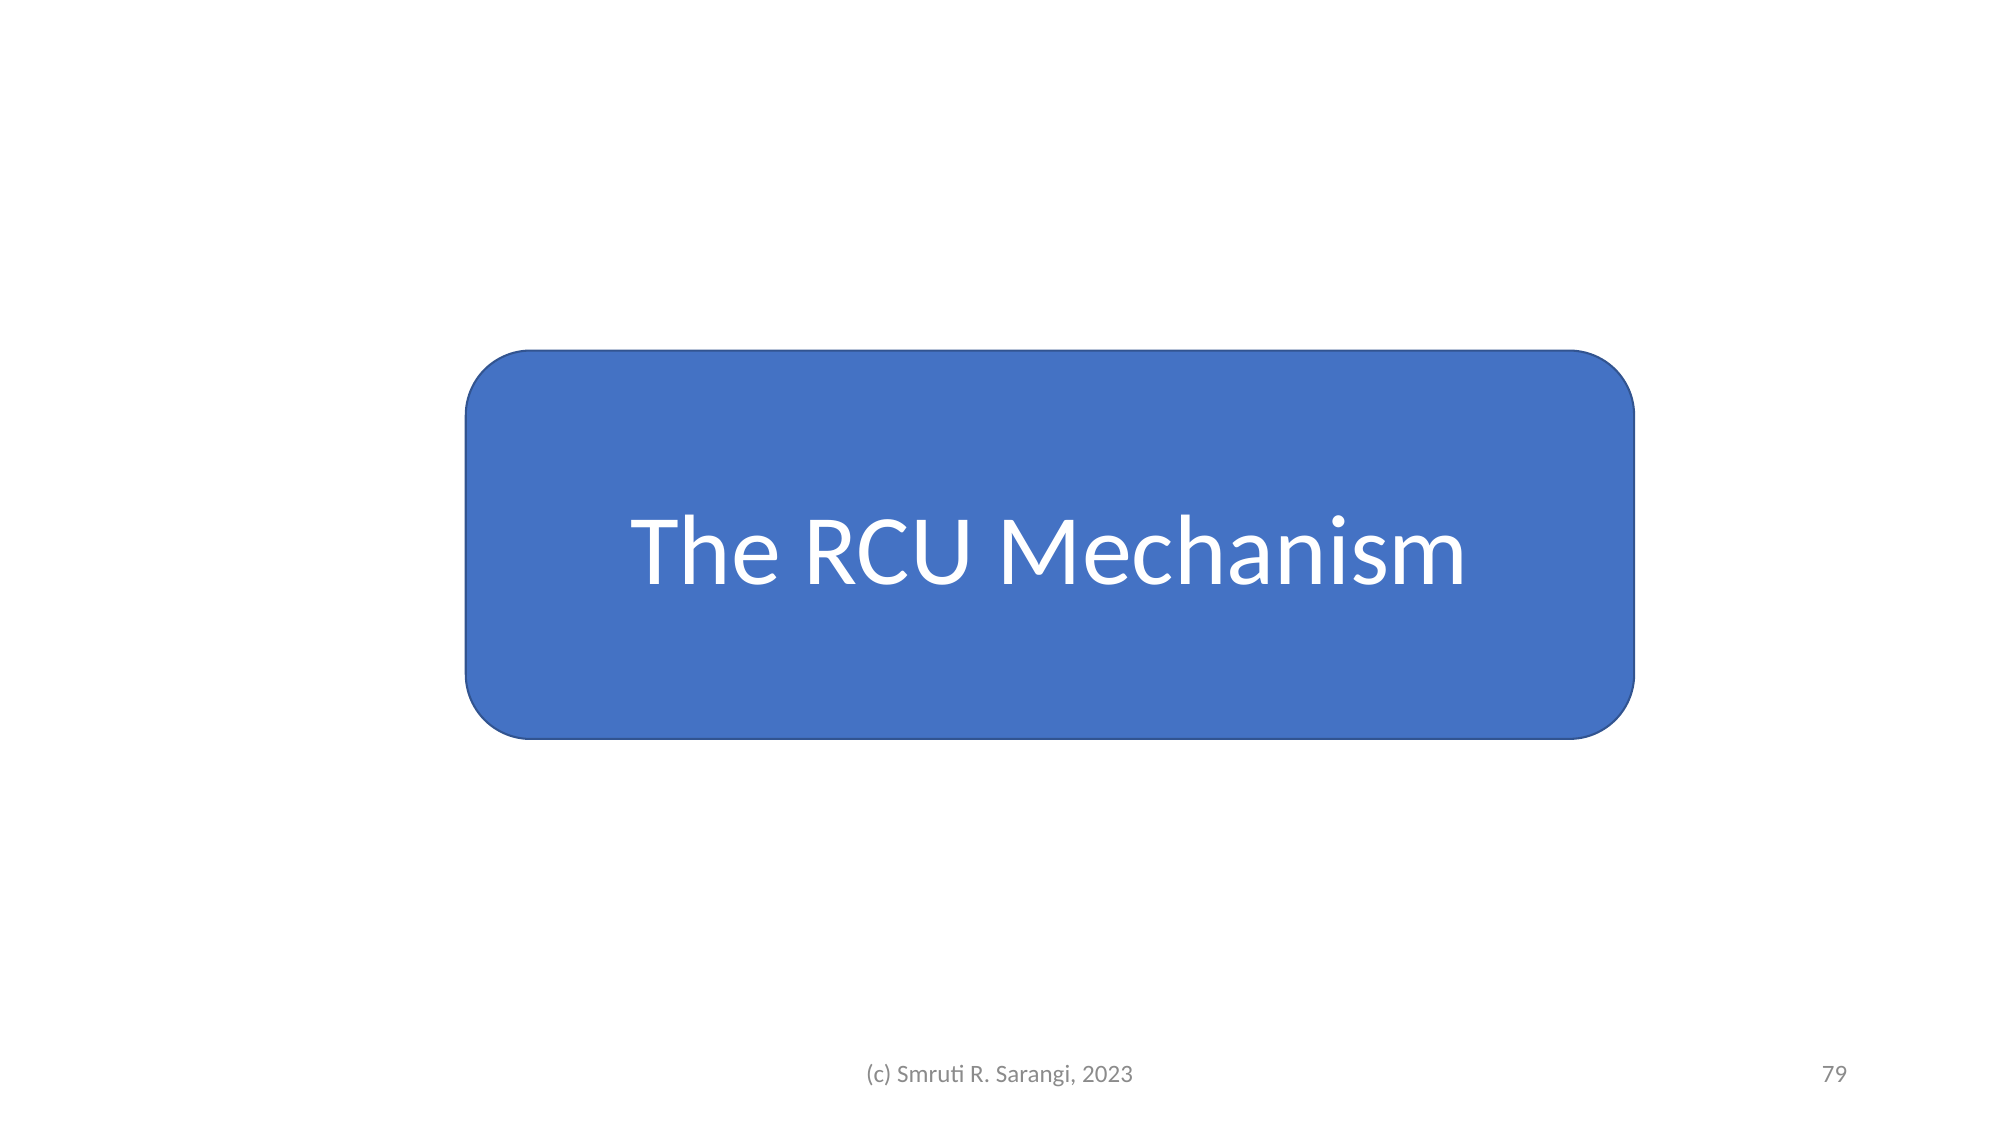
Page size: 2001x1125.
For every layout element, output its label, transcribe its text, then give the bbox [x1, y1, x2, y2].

footer (c) Smruti R. Sarangi, 2023 [662, 1042, 1338, 1103]
text_box The RCU Mechanism [464, 349, 1636, 740]
slide_number 79 [1412, 1042, 1863, 1103]
